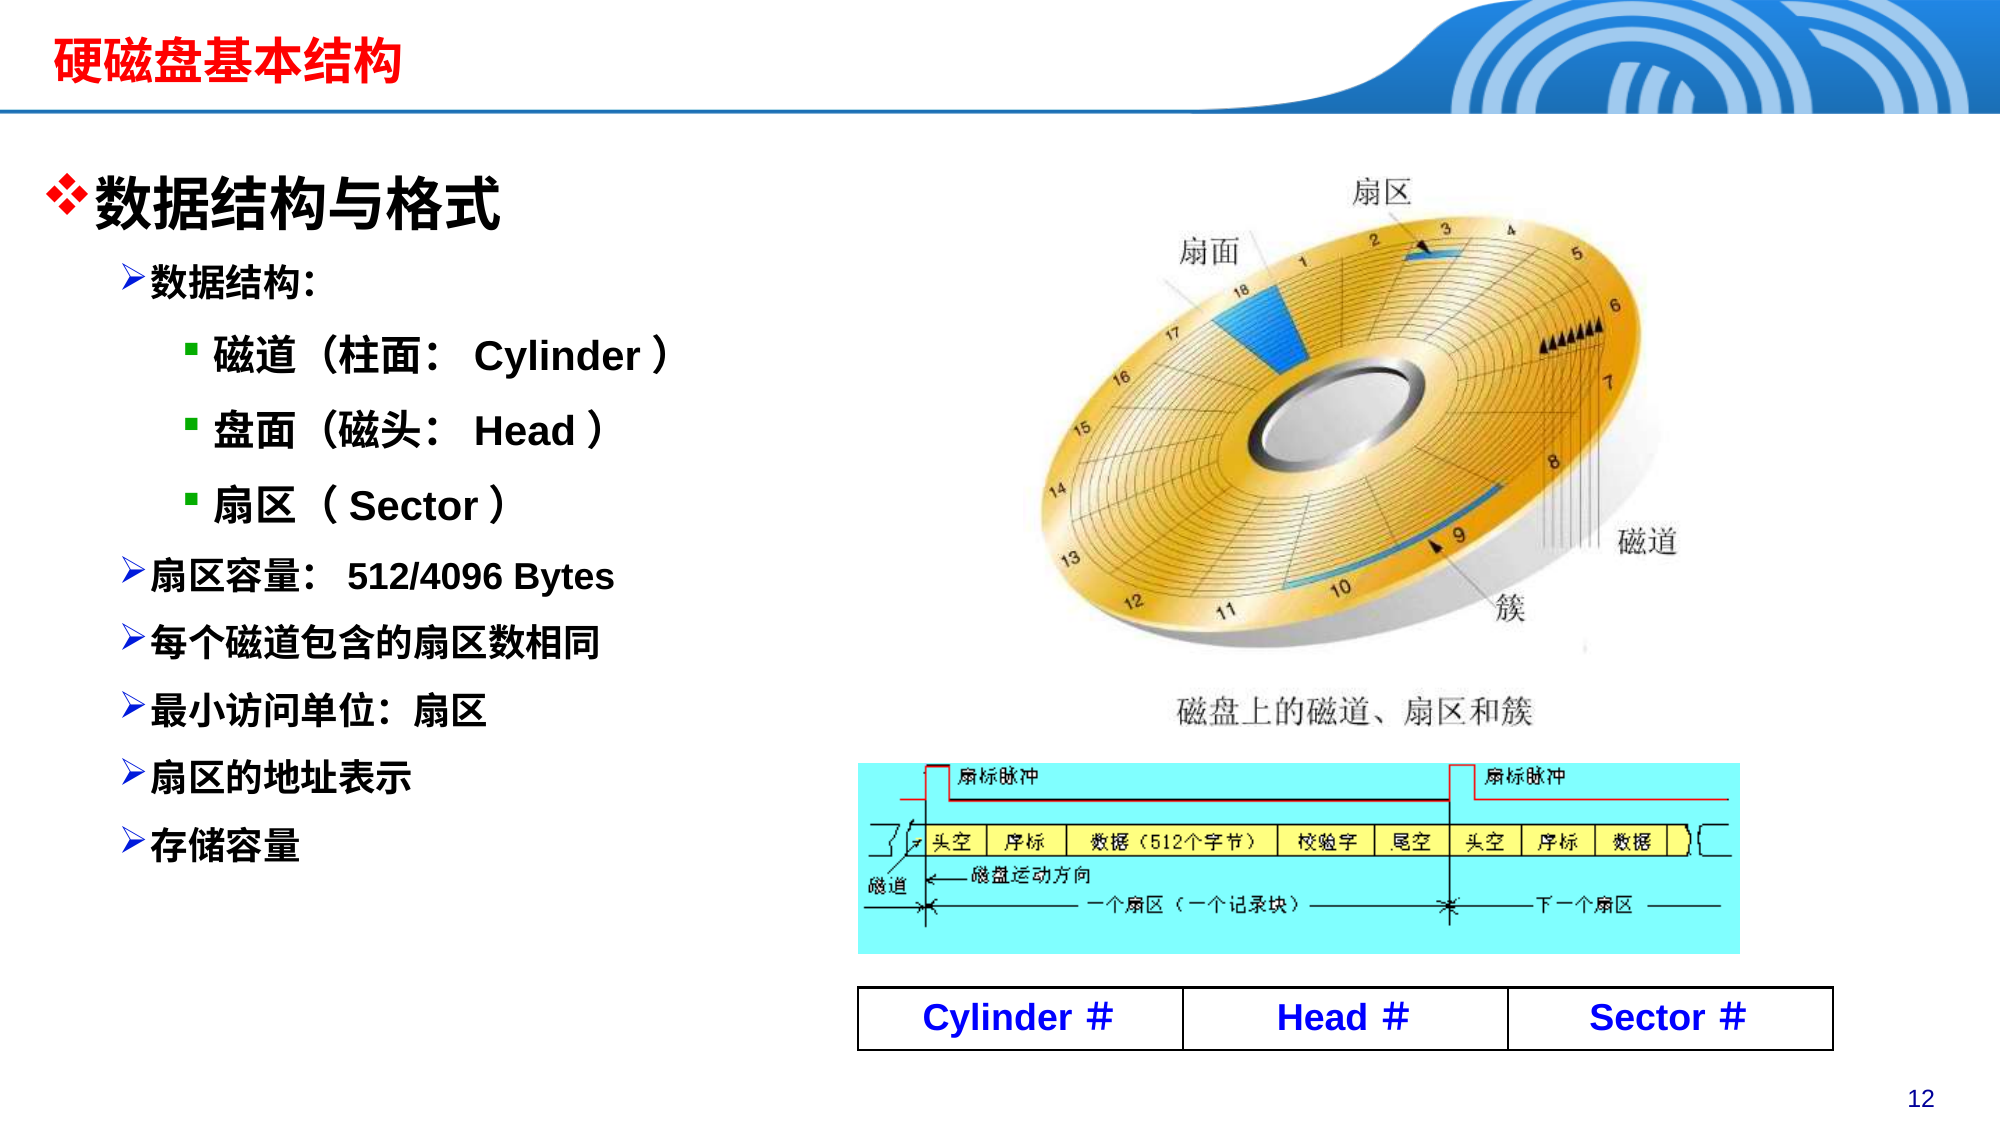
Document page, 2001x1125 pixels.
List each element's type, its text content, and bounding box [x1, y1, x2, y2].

picture [0, 0, 2000, 114]
picture [857, 762, 1740, 955]
picture [1023, 175, 1697, 727]
title 硬磁盘基本结构 [42, 33, 907, 96]
list 数据结构与格式 数据结构： 磁道（柱面：Cylinder） 盘面（磁头：Head） 扇区（Sector） 扇区容量：512/4096 Bytes 每个磁道包含的扇区数相同 最小访问单位：扇区 扇区的地址表示 存储容量 [30, 127, 800, 925]
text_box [857, 987, 1834, 1051]
